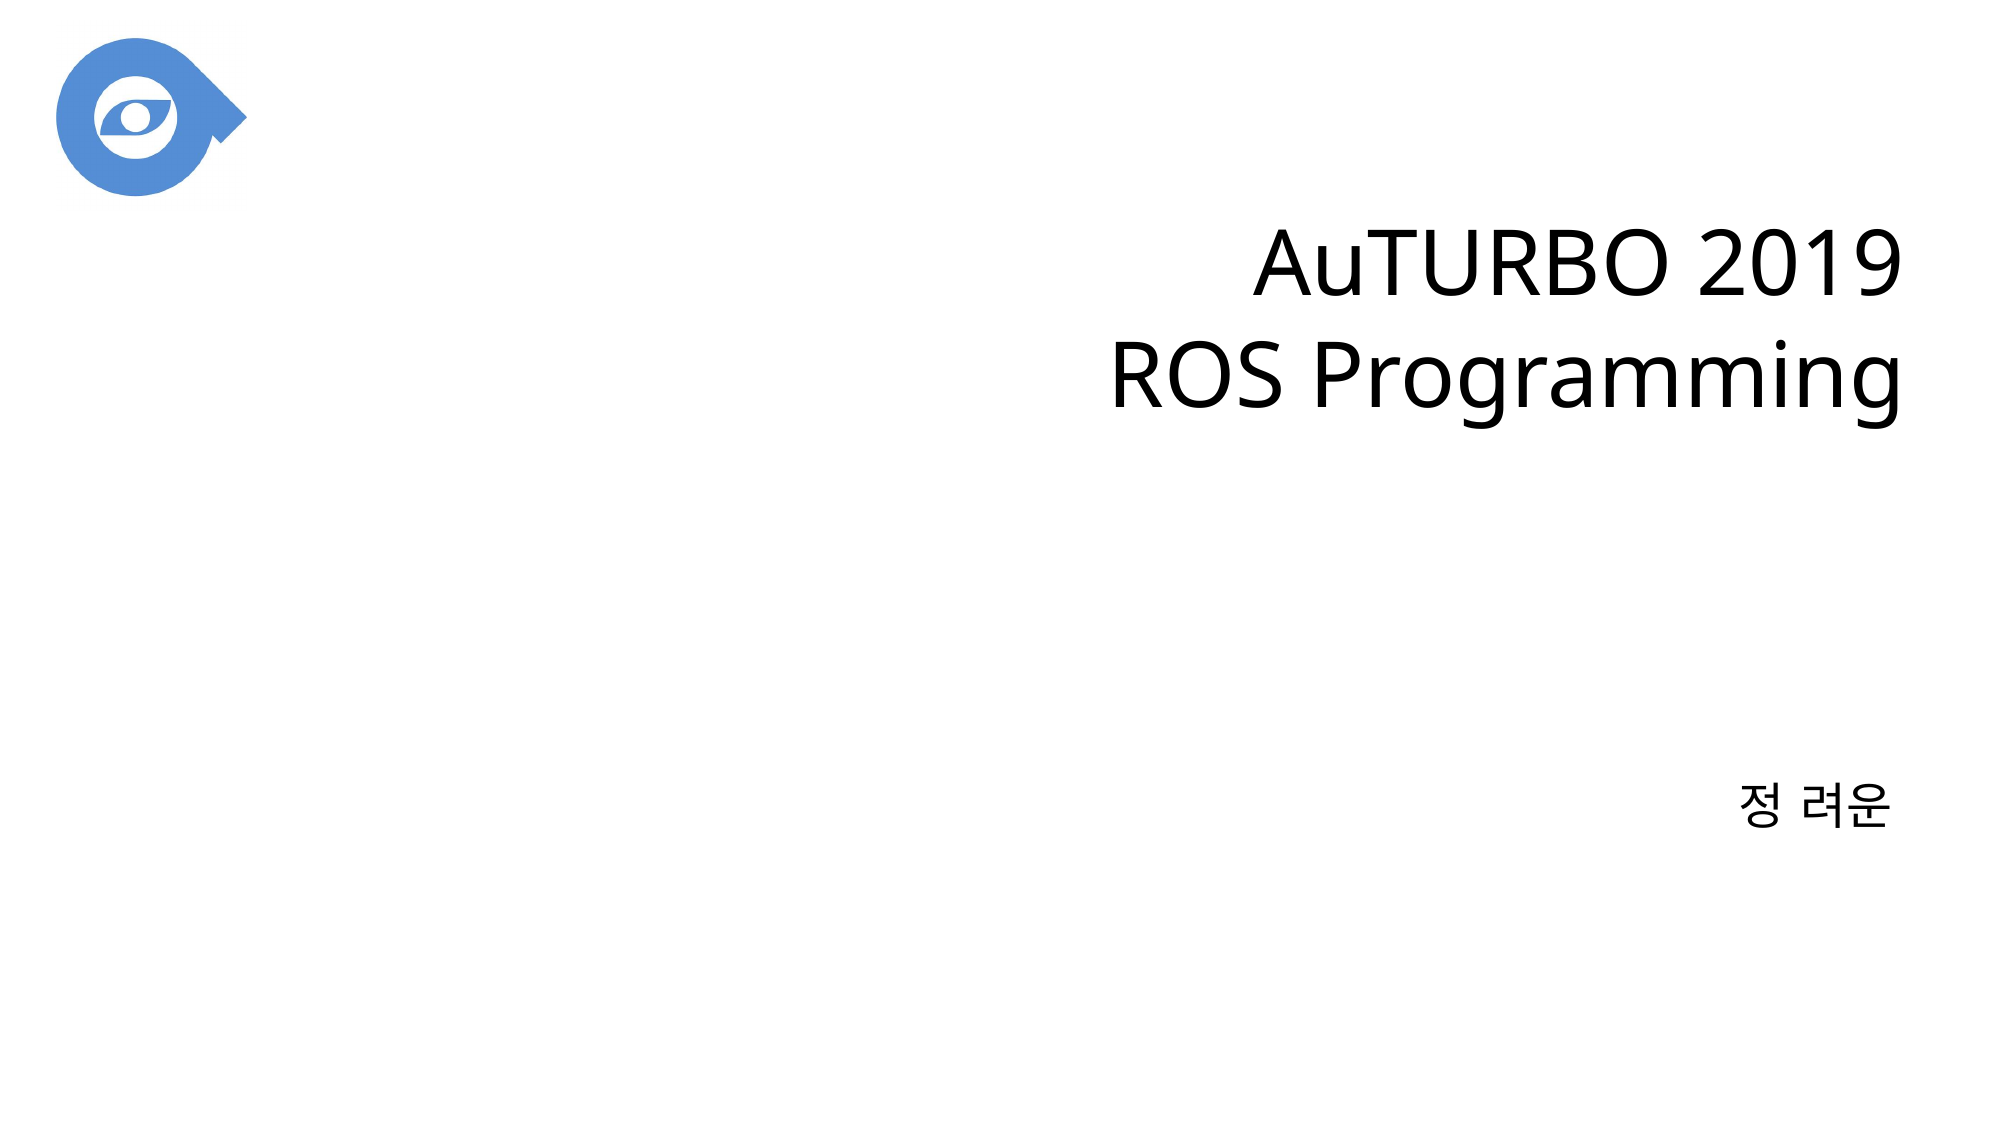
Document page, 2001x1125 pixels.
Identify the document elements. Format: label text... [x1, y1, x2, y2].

text_box 정 려운 [857, 775, 1908, 956]
picture [56, 20, 247, 211]
text_box AuTURBO 2019 ROS Programming [645, 196, 1921, 438]
